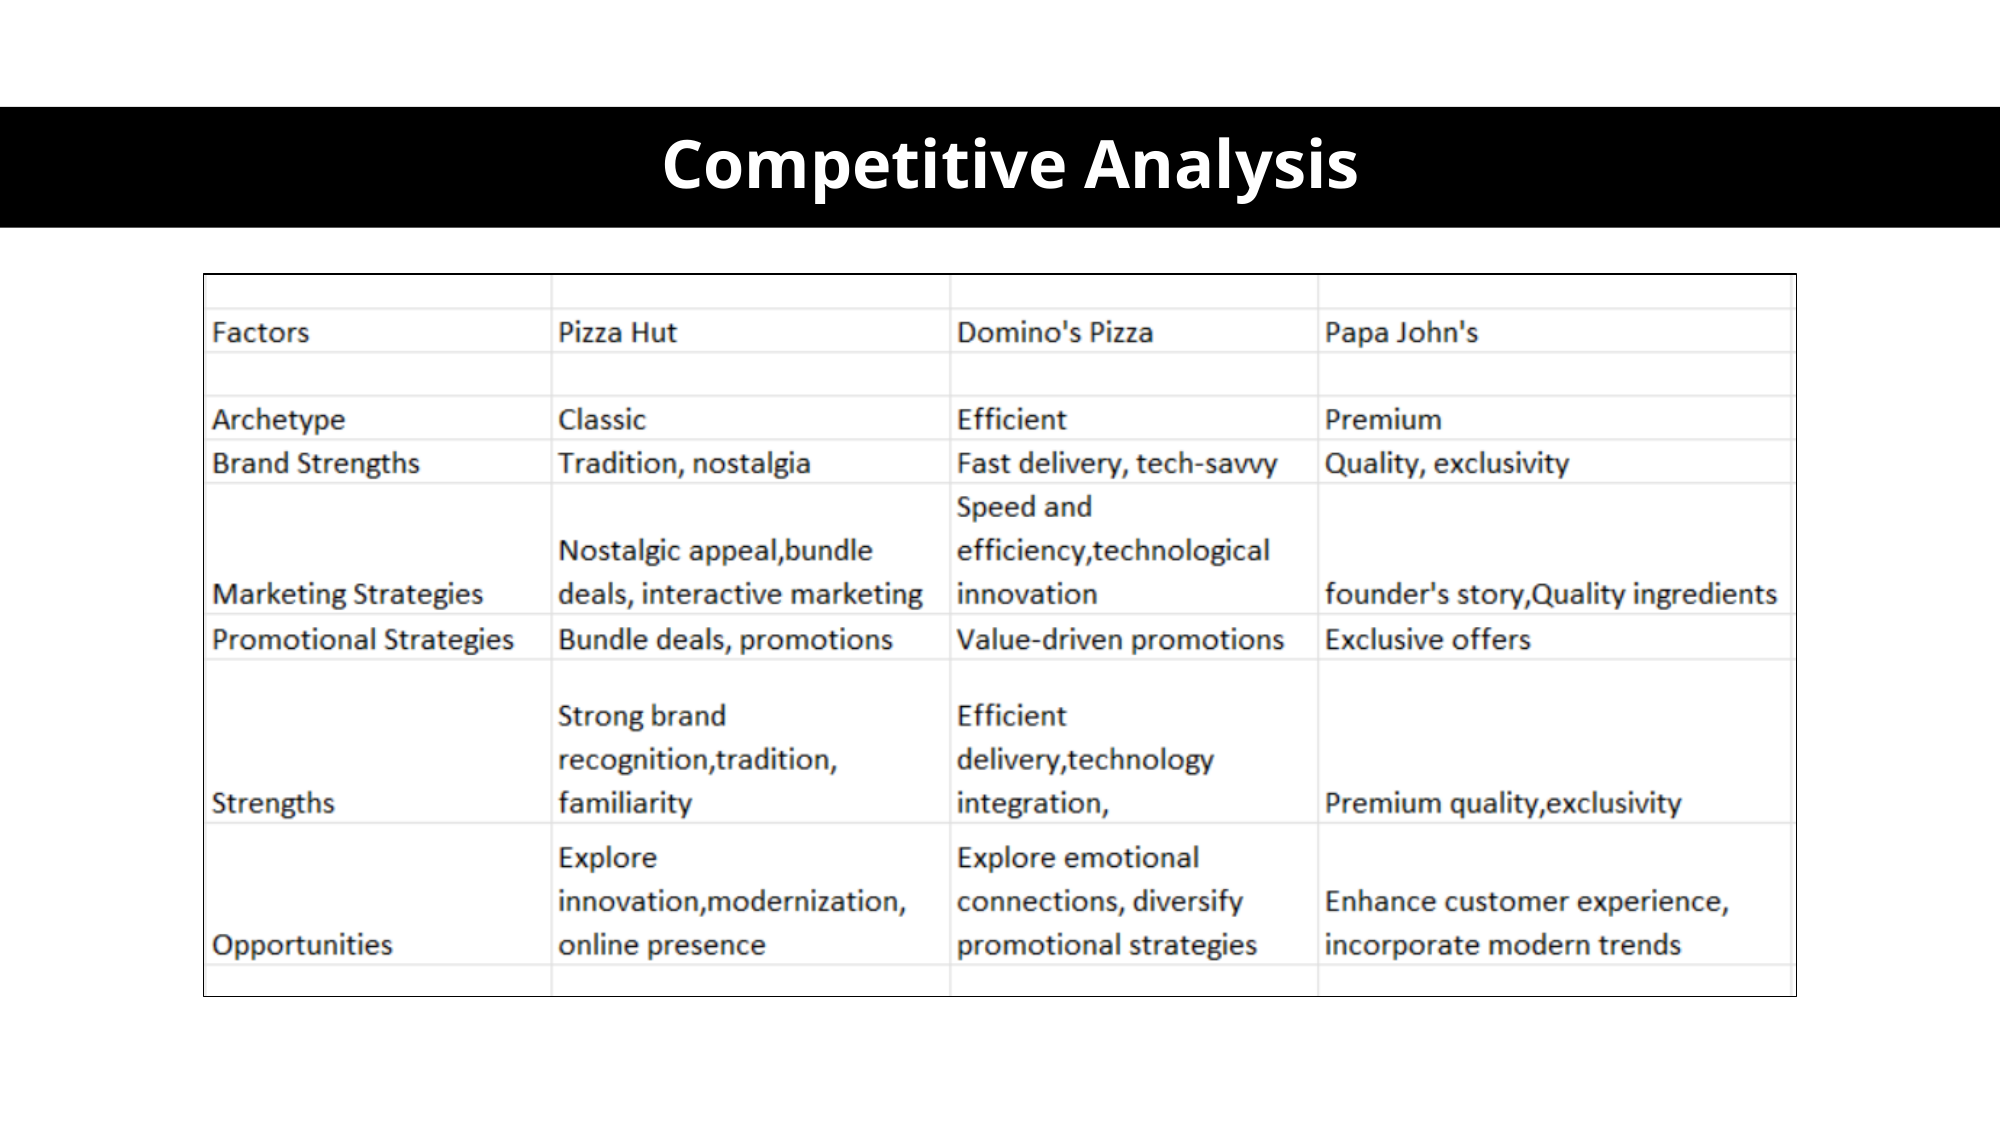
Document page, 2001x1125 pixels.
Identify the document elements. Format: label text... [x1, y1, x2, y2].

title Competitive Analysis [91, 105, 1931, 228]
picture [203, 274, 1797, 996]
text_box [1931, 106, 2000, 228]
text_box [0, 106, 91, 228]
